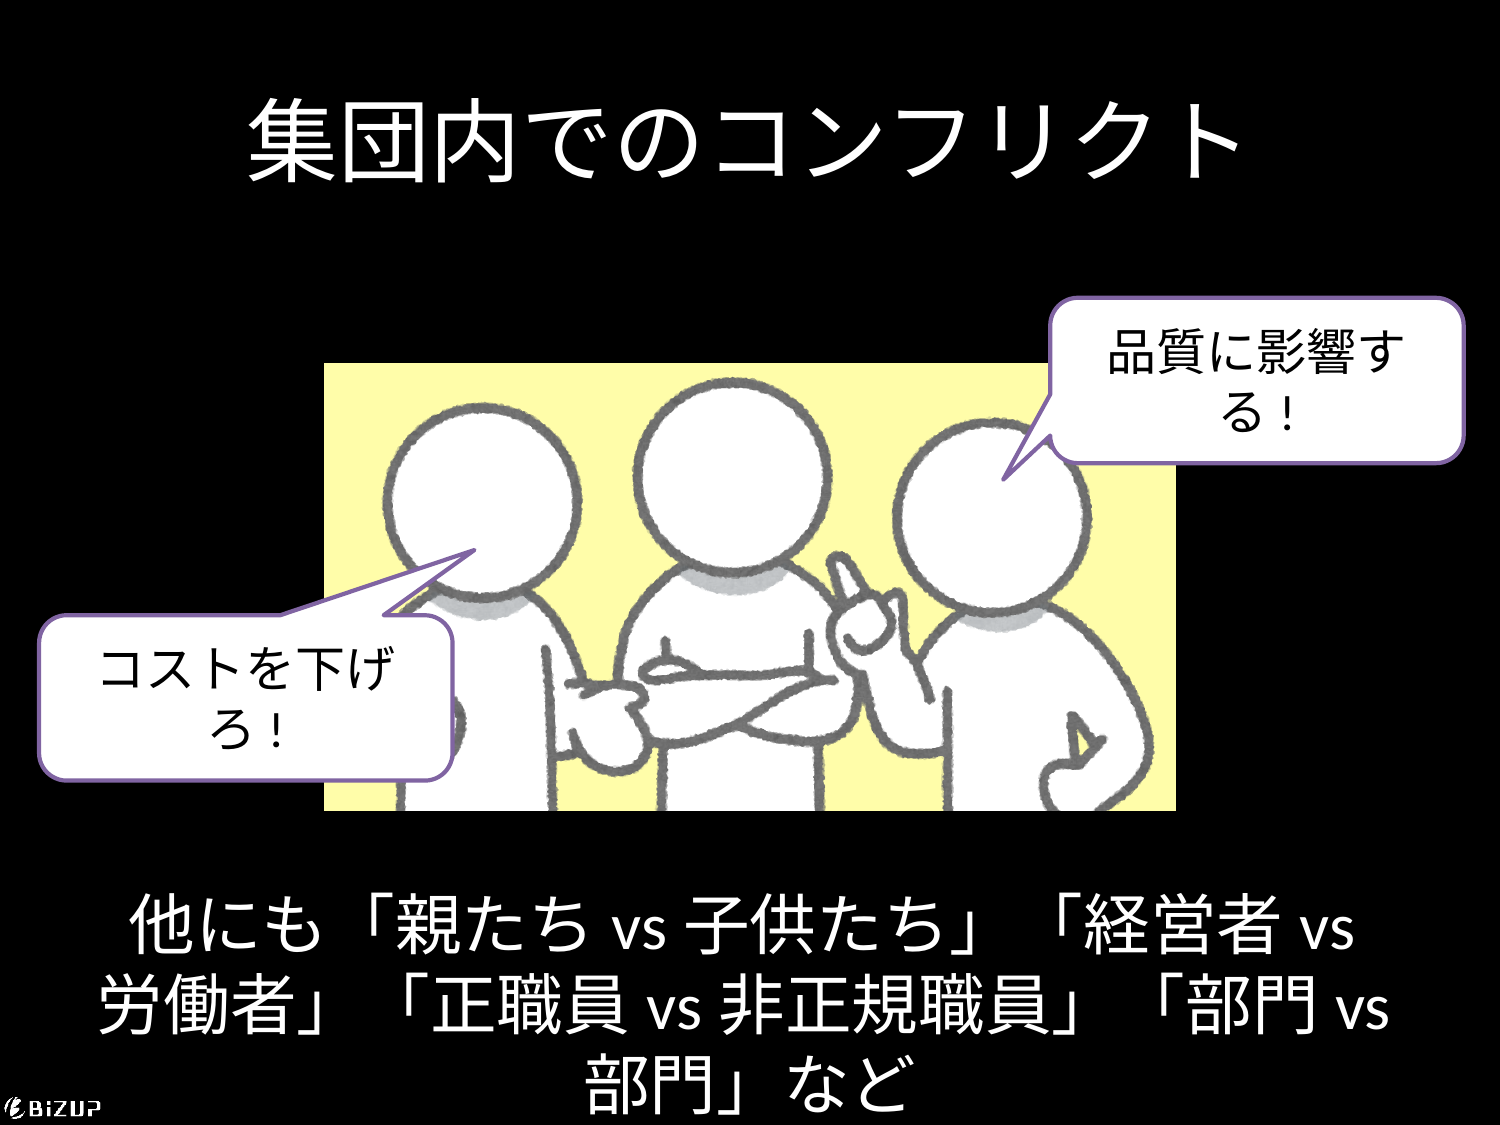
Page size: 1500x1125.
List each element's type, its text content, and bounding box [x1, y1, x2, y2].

picture [323, 362, 1177, 811]
text_box 他にも「親たちvs子供たち」「経営者vs労働者」「正職員vs非正規職員」「部門vs部門」など [81, 875, 1418, 1125]
text_box コストを下げろ! [36, 600, 318, 783]
title 集団内でのコンフリクト [75, 45, 1425, 233]
picture [4, 1097, 81, 1119]
text_box 品質に影響する! [1048, 295, 1466, 466]
